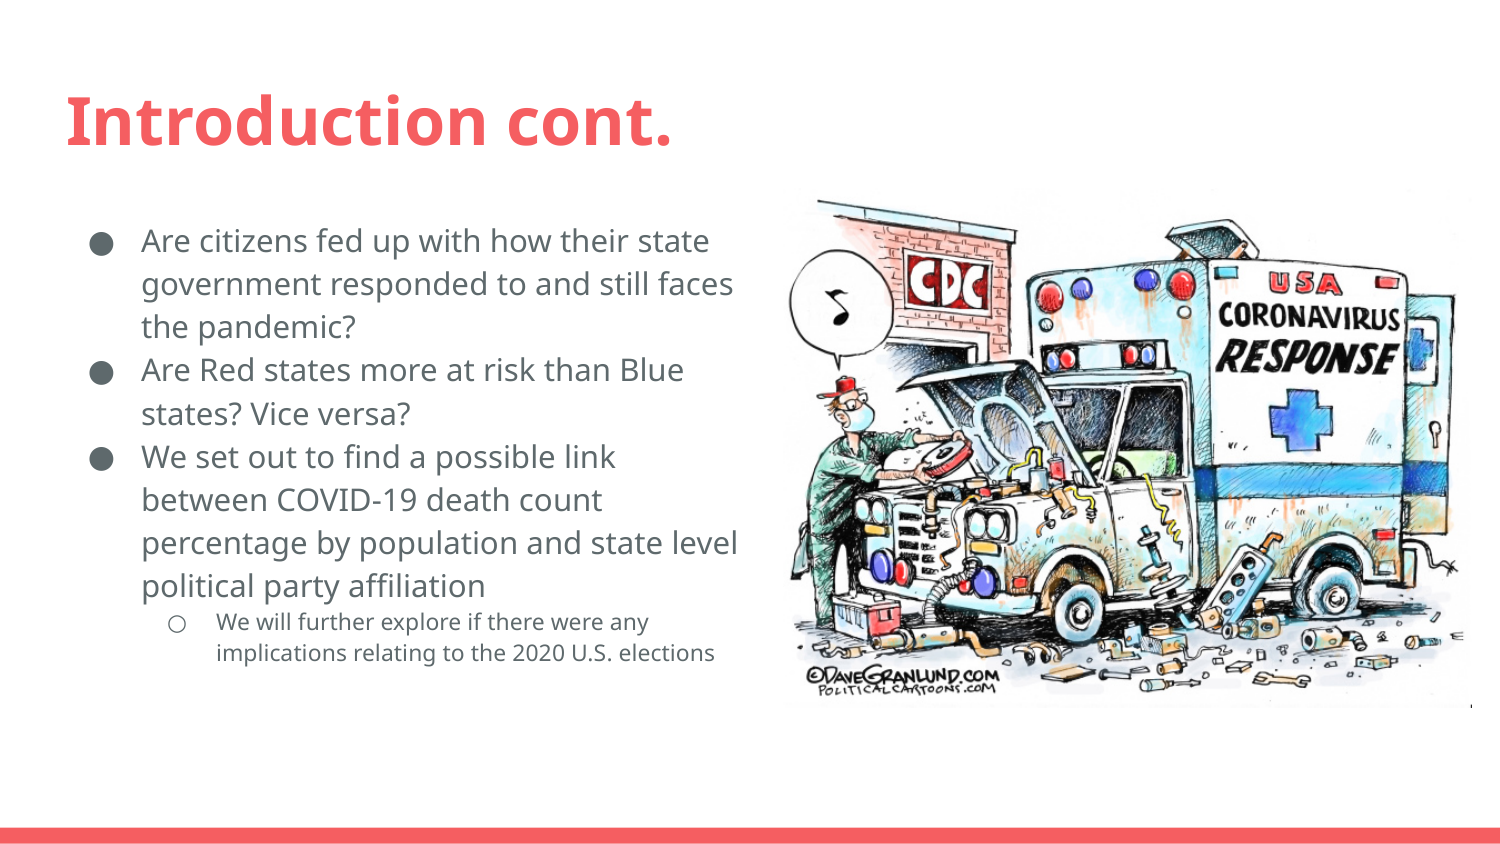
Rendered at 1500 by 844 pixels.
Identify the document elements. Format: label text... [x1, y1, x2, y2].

list Are citizens fed up with how their state government responded to and still faces the pandemic? Are Red states more at risk than Blue states? Vice versa? We set out to find a possible link between COVID-19 death count percentage by population and state level political party affiliation We will further explore if there were any implications relating to the 2020 U.S. elections [51, 200, 762, 798]
title Introduction cont. [51, 64, 1449, 167]
picture [782, 187, 1472, 709]
